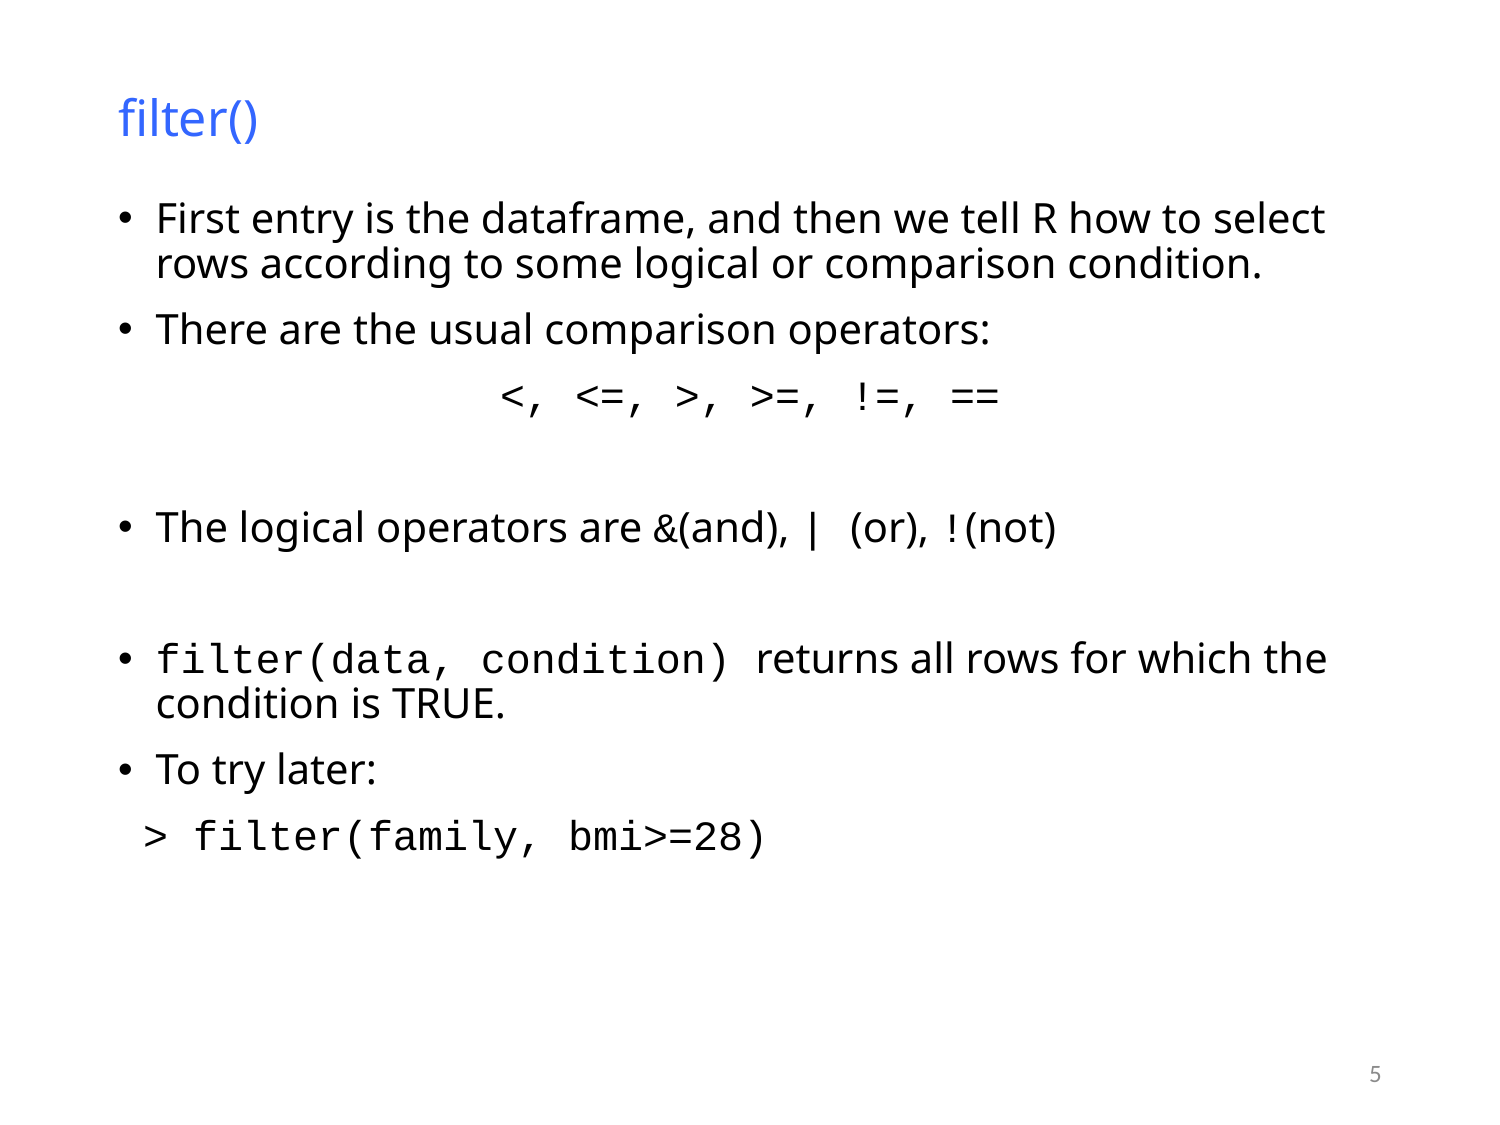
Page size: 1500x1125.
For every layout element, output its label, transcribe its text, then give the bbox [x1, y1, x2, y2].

title filter() [103, 59, 1397, 181]
list First entry is the dataframe, and then we tell R how to select rows according to some logical or comparison condition. There are the usual comparison operators: <, <=, >, >=, !=, == The logical operators are &(and), | (or), !(not) filter(data, condition) returns all rows for which the condition is TRUE. To try later: > filter(family, bmi>=28) [103, 189, 1397, 1014]
slide_number 5 [1059, 1042, 1397, 1103]
